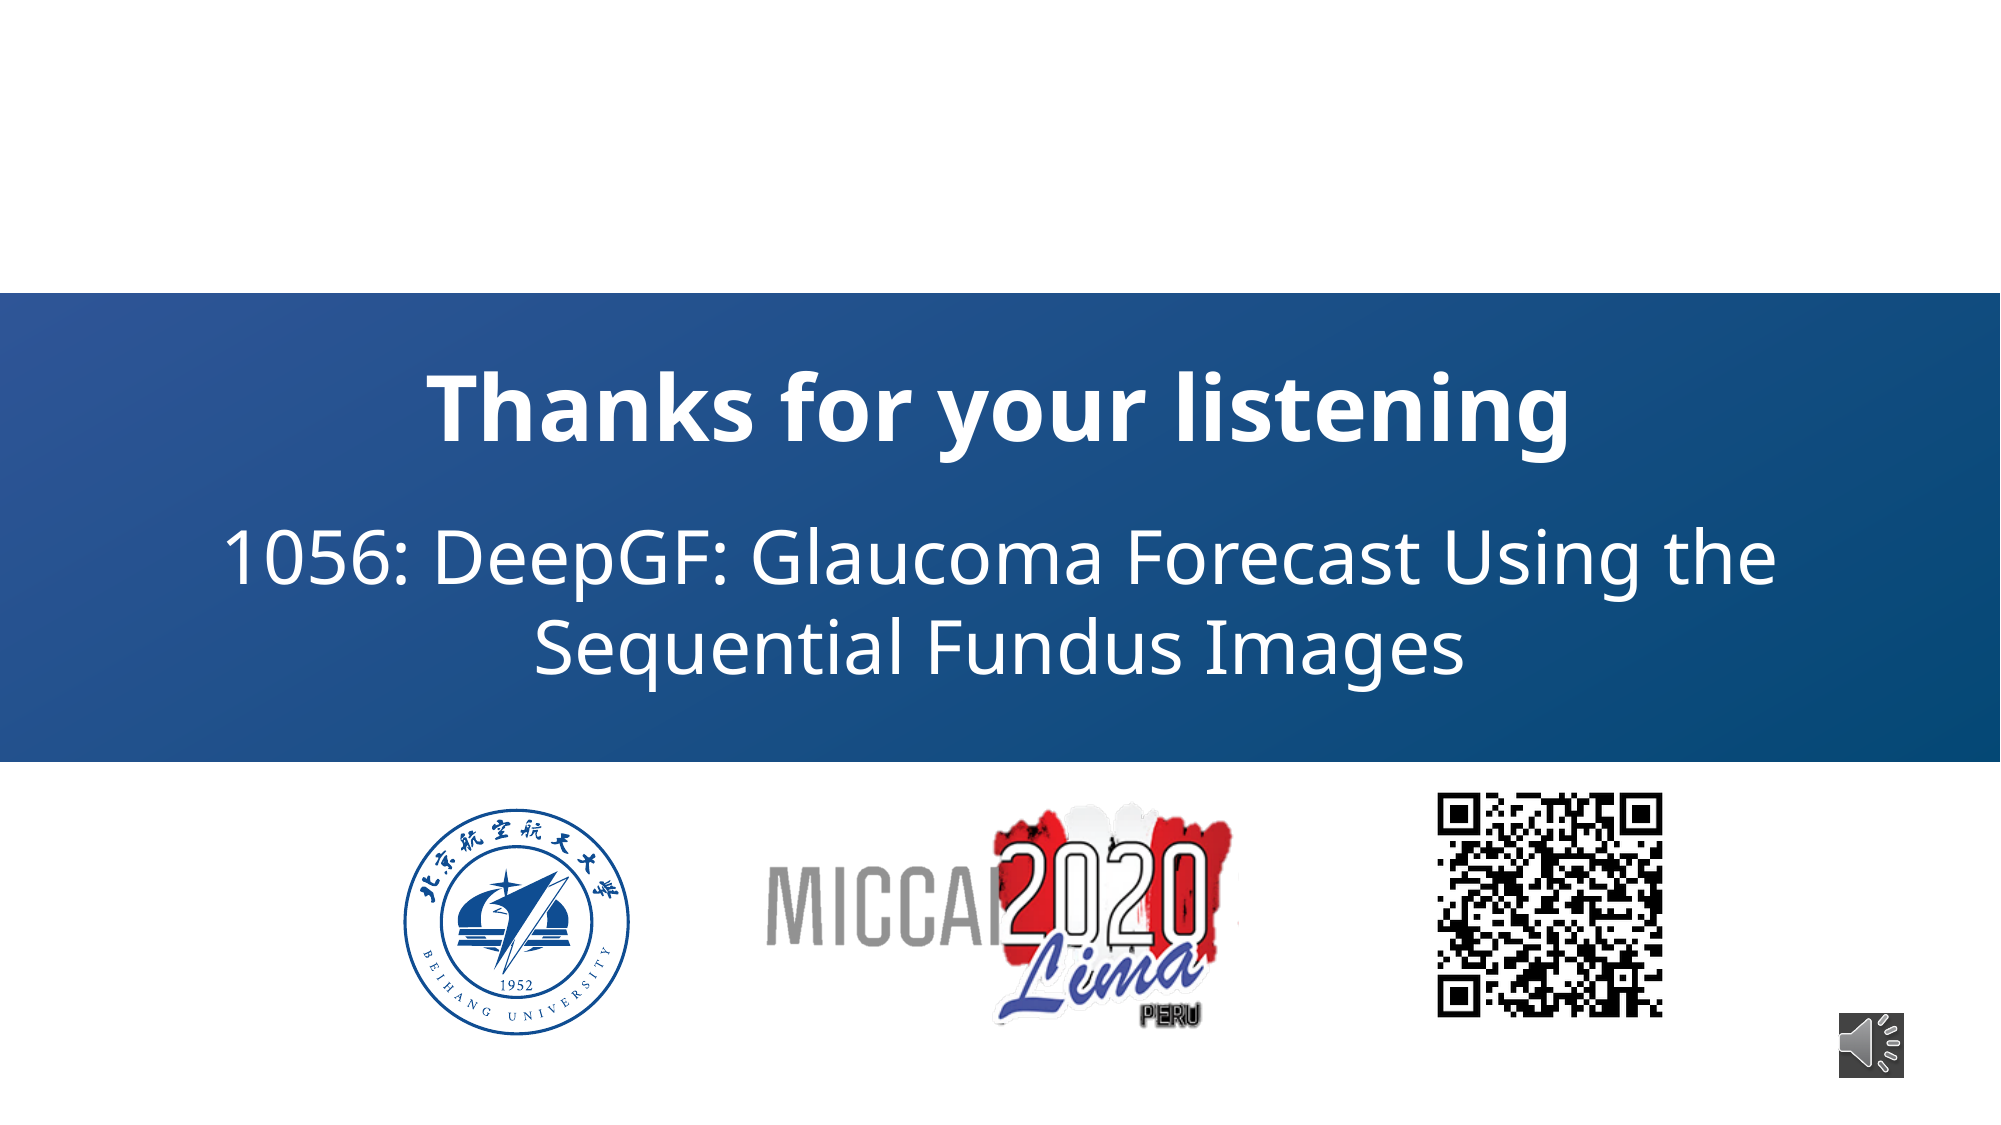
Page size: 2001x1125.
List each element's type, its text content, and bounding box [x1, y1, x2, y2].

picture [1431, 786, 1668, 1023]
text_box Thanks for your listening 1056: DeepGF: Glaucoma Forecast Using the Sequential Fundus Images [53, 342, 1947, 817]
picture [403, 808, 642, 1037]
picture [685, 764, 1239, 1046]
picture [1837, 1012, 1905, 1079]
text_box [0, 293, 2000, 762]
